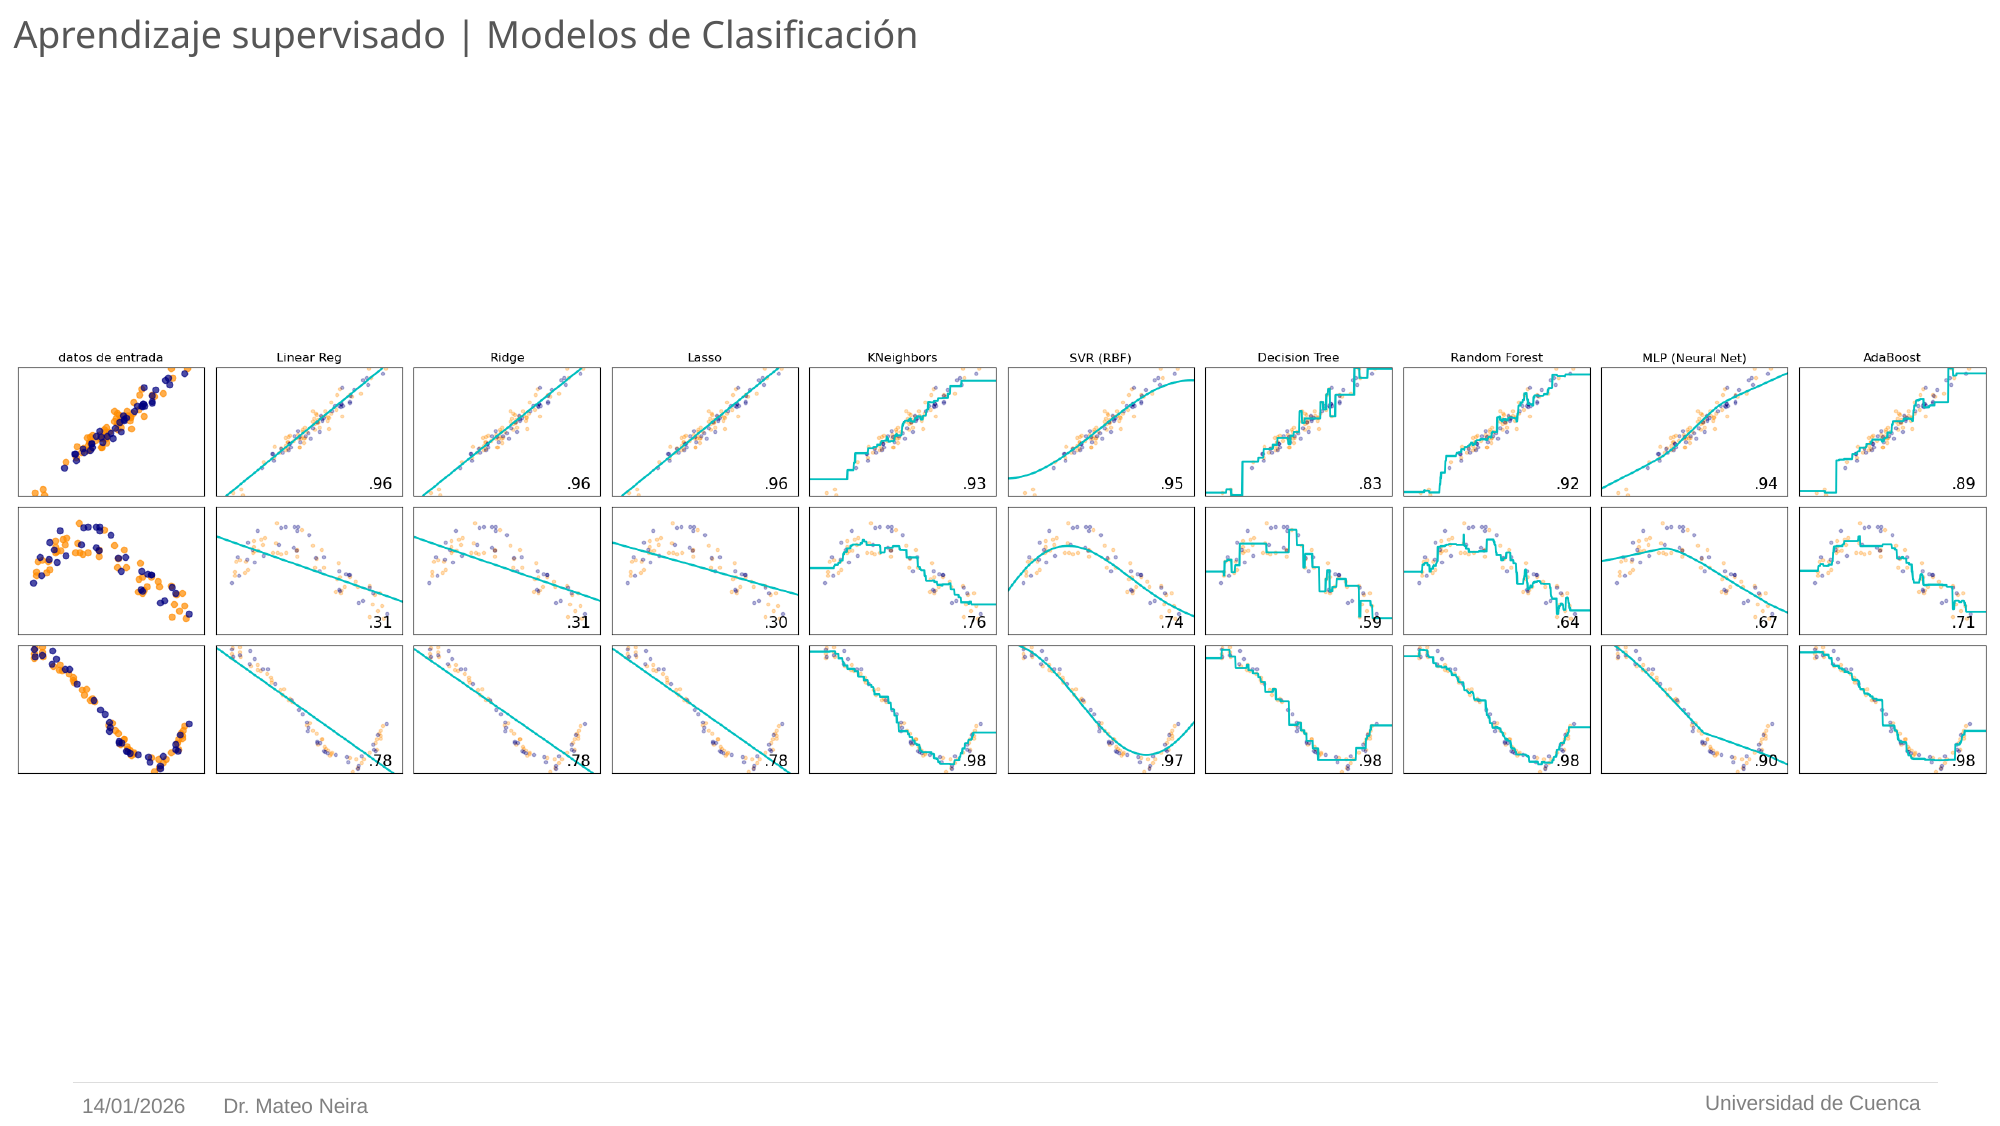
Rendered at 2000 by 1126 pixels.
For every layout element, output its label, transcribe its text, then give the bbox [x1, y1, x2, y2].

picture [6, 345, 1994, 781]
title Aprendizaje supervisado | Modelos de Clasificación [13, 0, 1989, 67]
